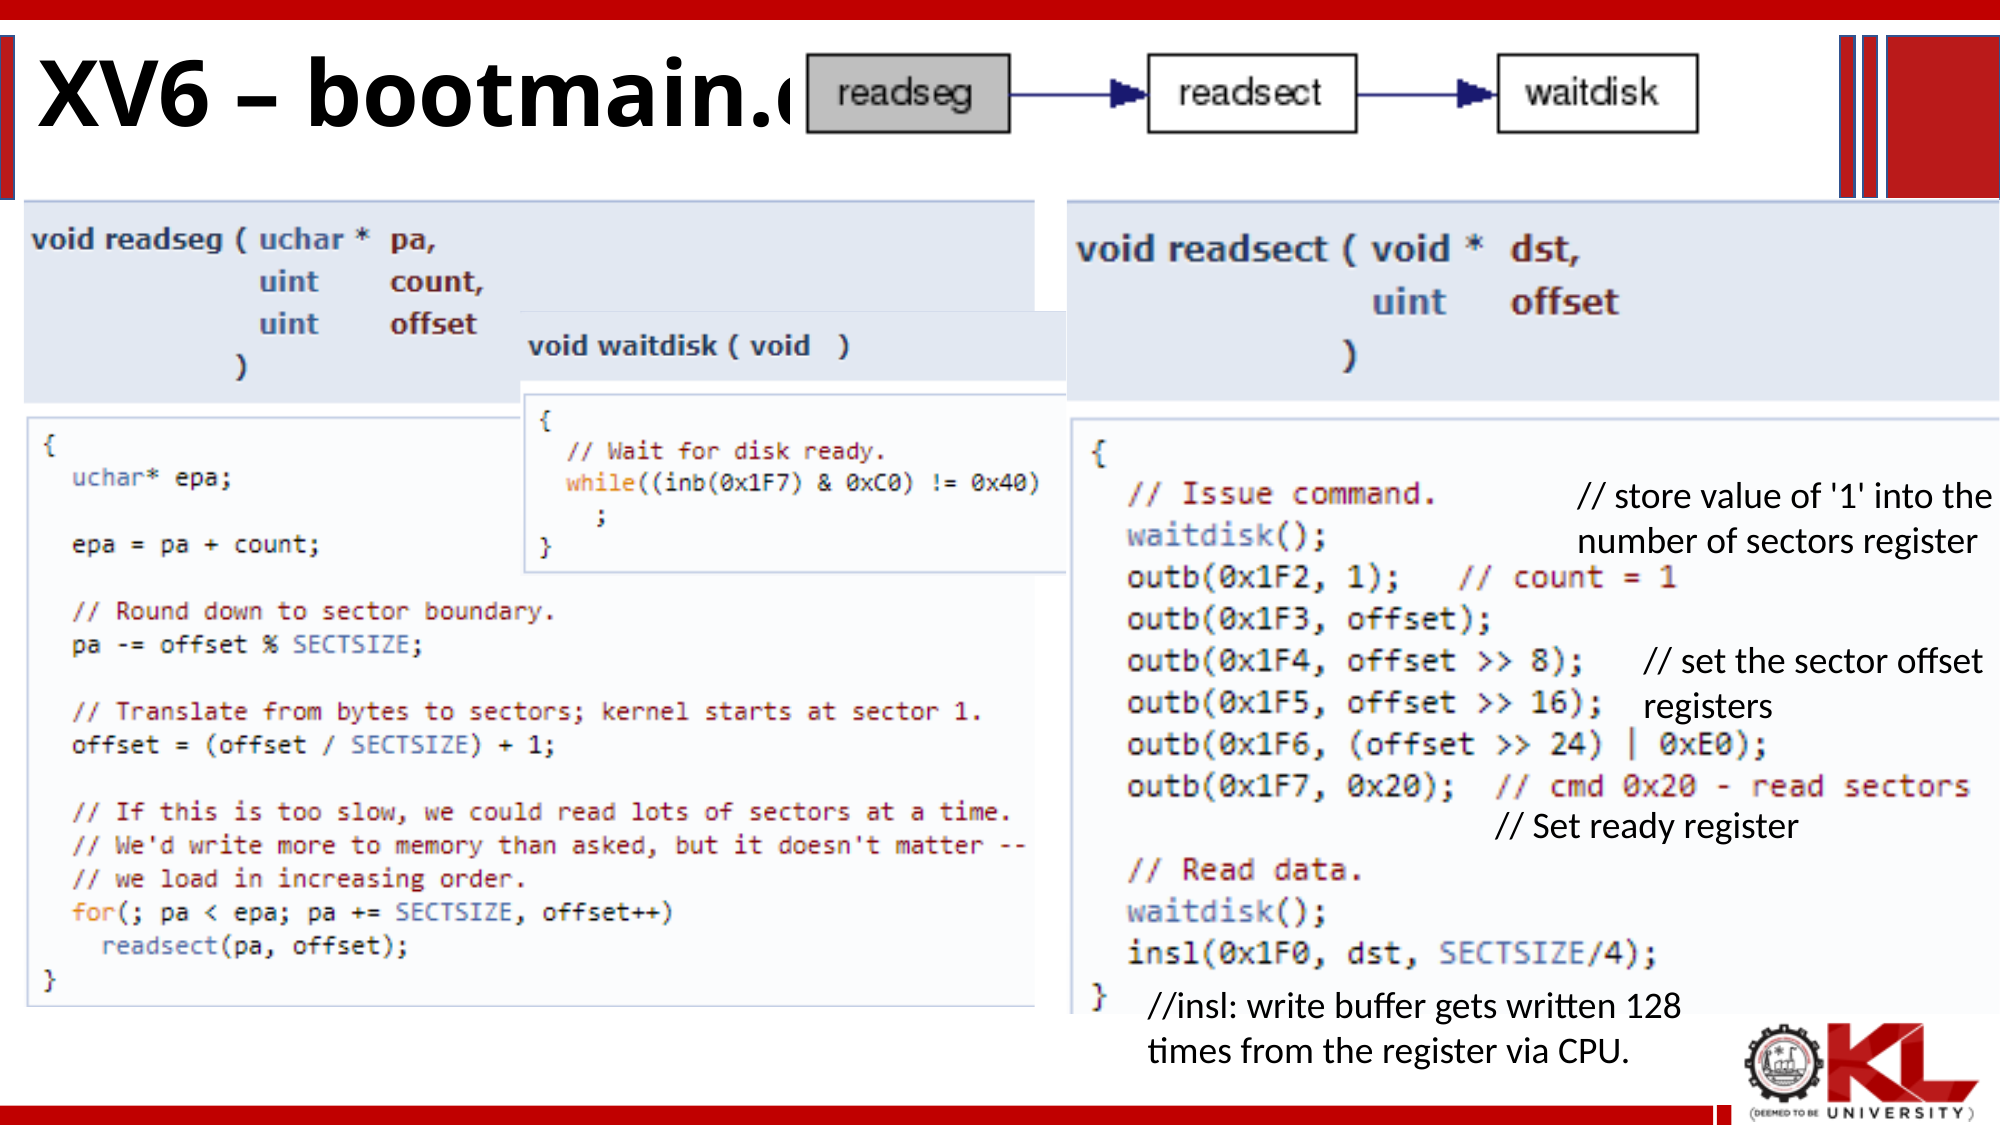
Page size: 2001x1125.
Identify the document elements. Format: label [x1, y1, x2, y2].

picture [790, 40, 1714, 146]
text_box [0, 0, 2000, 1125]
picture [23, 198, 1066, 1007]
text_box [1066, 198, 2000, 1080]
